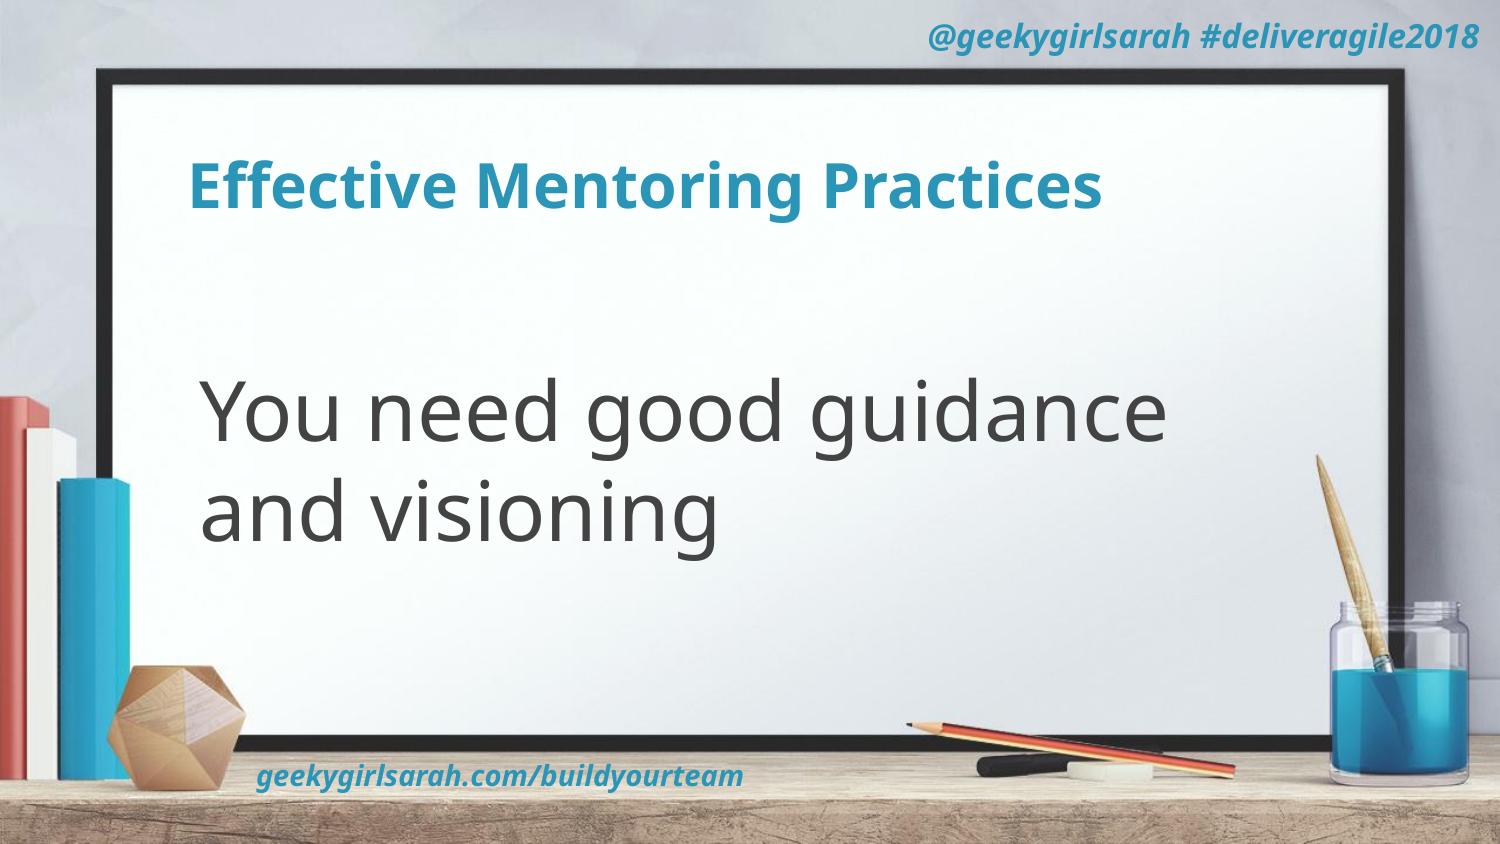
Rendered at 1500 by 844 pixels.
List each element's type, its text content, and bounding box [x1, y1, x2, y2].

list You need good guidance and visioning [172, 235, 1324, 680]
picture [0, 0, 1500, 844]
title Effective Mentoring Practices [172, 130, 1324, 235]
